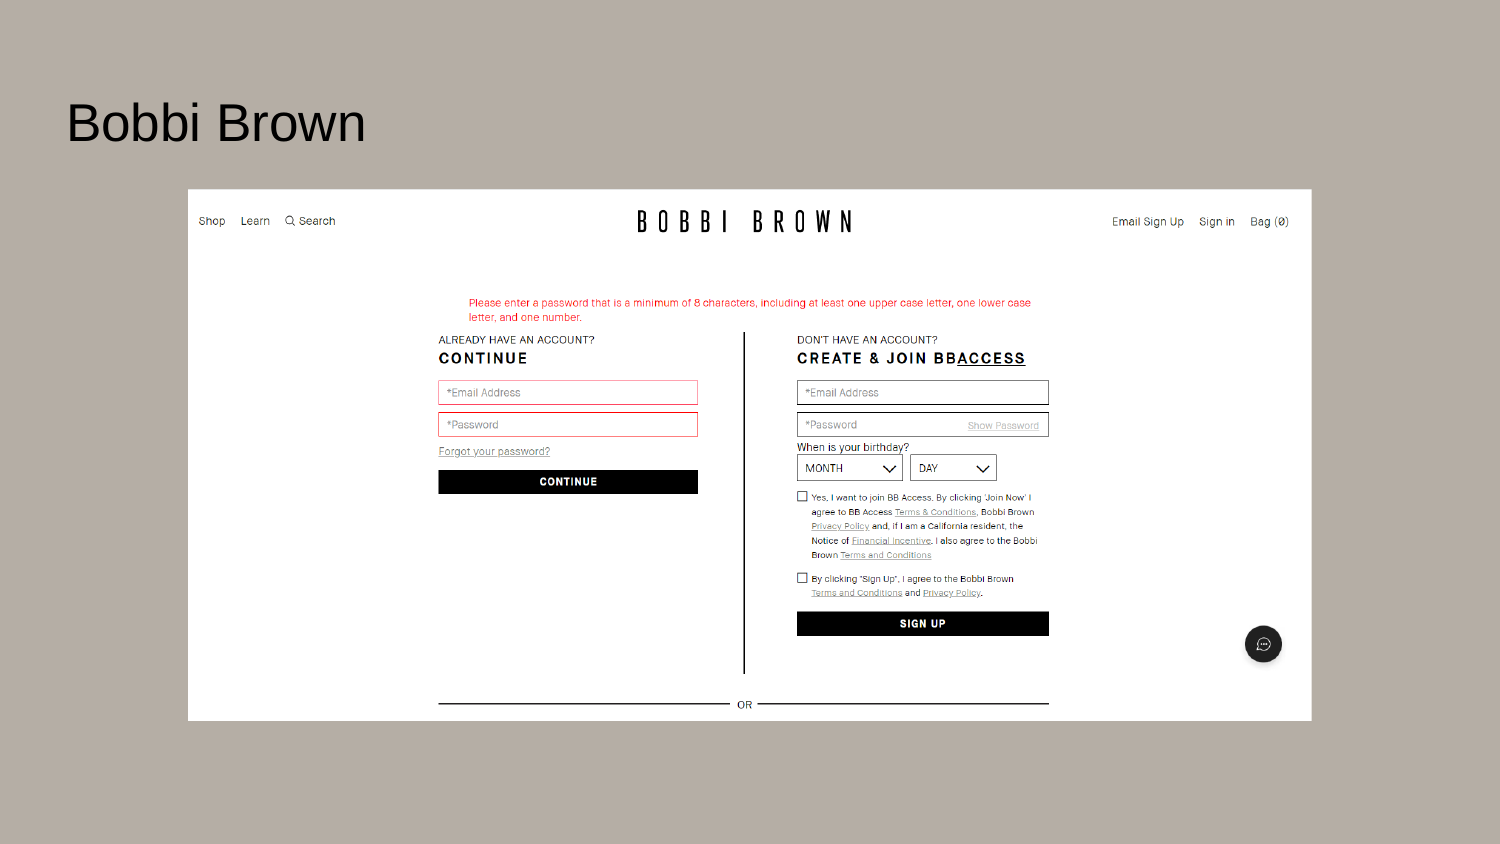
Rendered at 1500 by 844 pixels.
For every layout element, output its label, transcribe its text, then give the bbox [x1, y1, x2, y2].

title Bobbi Brown [51, 72, 1449, 167]
list [51, 189, 1449, 750]
picture [187, 188, 1312, 721]
